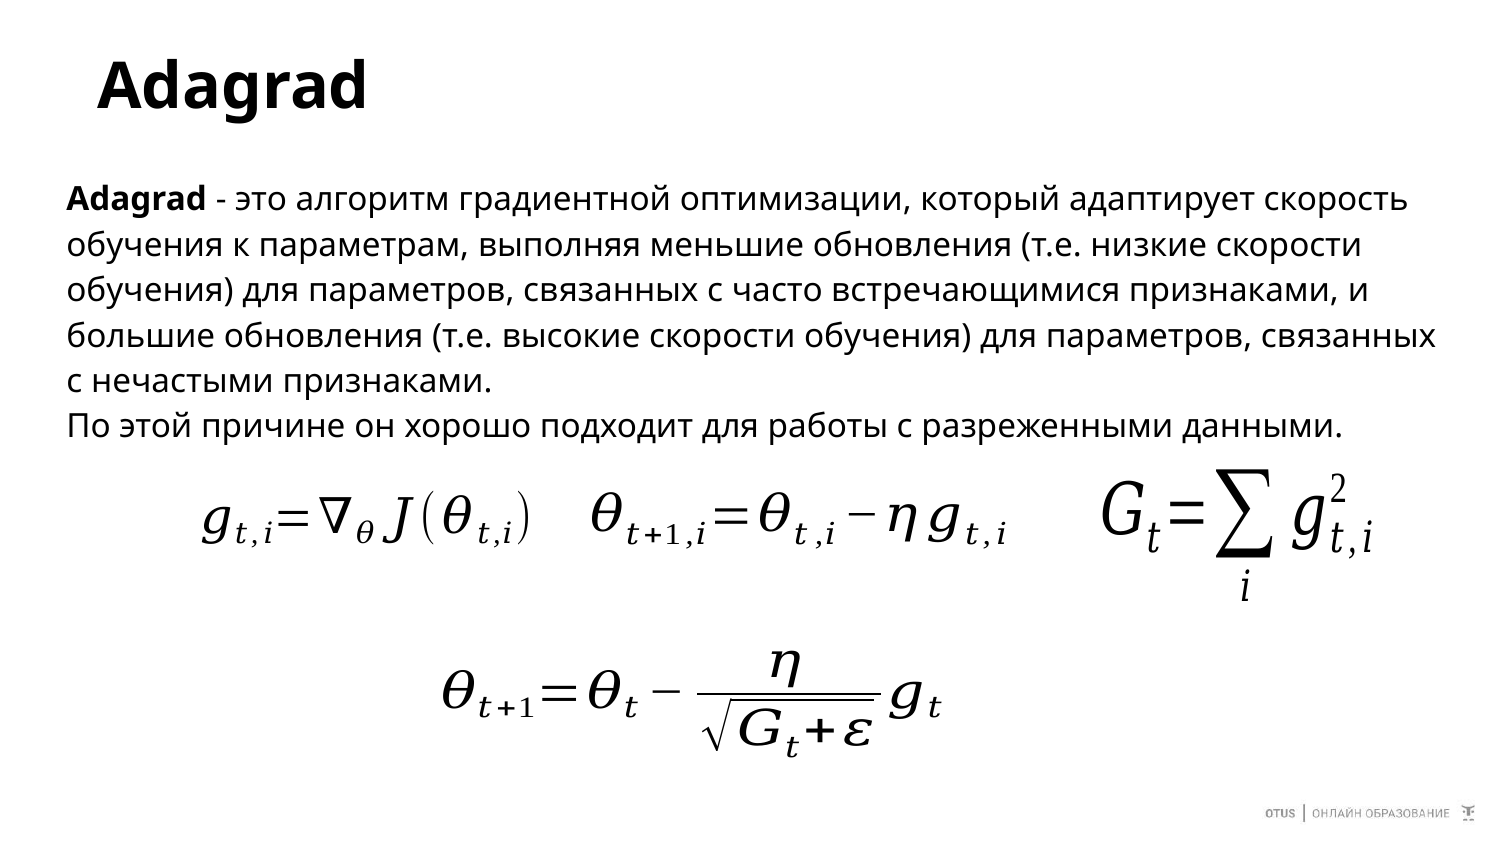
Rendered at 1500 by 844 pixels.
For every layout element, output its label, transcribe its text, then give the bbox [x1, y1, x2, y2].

text_box Adagrad - это алгоритм градиентной оптимизации, который адаптирует скорость обучения к параметрам, выполняя меньшие обновления (т.е. низкие скорости обучения) для параметров, связанных с часто встречающимися признаками, и большие обновления (т.е. высокие скорости обучения) для параметров, связанных с нечастыми признаками. По этой причине он хорошо подходит для работы с разреженными данными. [51, 164, 1463, 452]
picture [1262, 799, 1475, 825]
title Adagrad [82, 28, 1480, 209]
